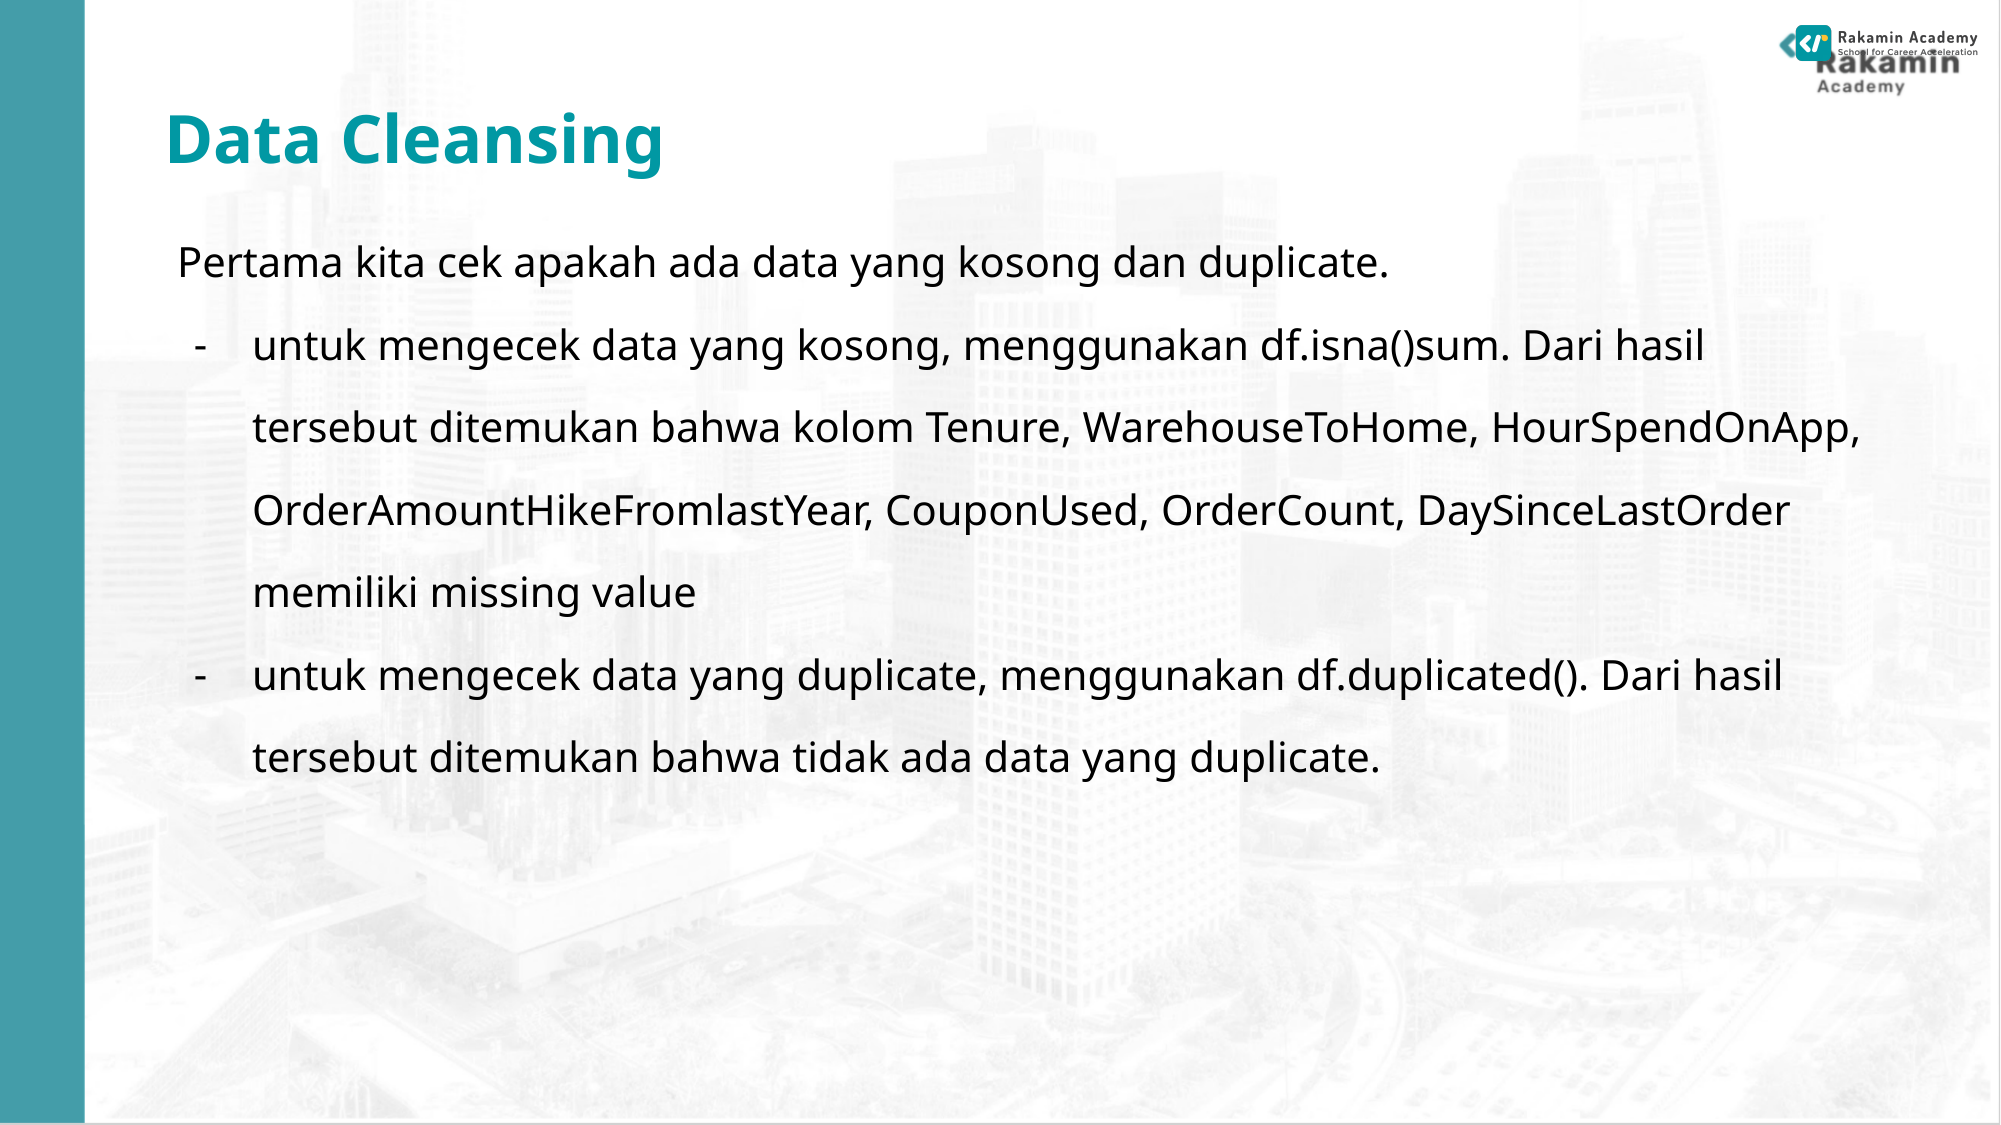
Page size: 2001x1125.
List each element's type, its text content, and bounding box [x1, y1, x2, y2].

picture [0, 0, 2001, 1125]
text_box Pertama kita cek apakah ada data yang kosong dan duplicate. untuk mengecek data yang kosong, menggunakan df.isna()sum. Dari hasil tersebut ditemukan bahwa kolom Tenure, WarehouseToHome, HourSpendOnApp, OrderAmountHikeFromlastYear, CouponUsed, OrderCount, DaySinceLastOrder memiliki missing value untuk mengecek data yang duplicate, menggunakan df.duplicated(). Dari hasil tersebut ditemukan bahwa tidak ada data yang duplicate. [162, 196, 1890, 898]
text_box Data Cleansing [149, 86, 1356, 172]
